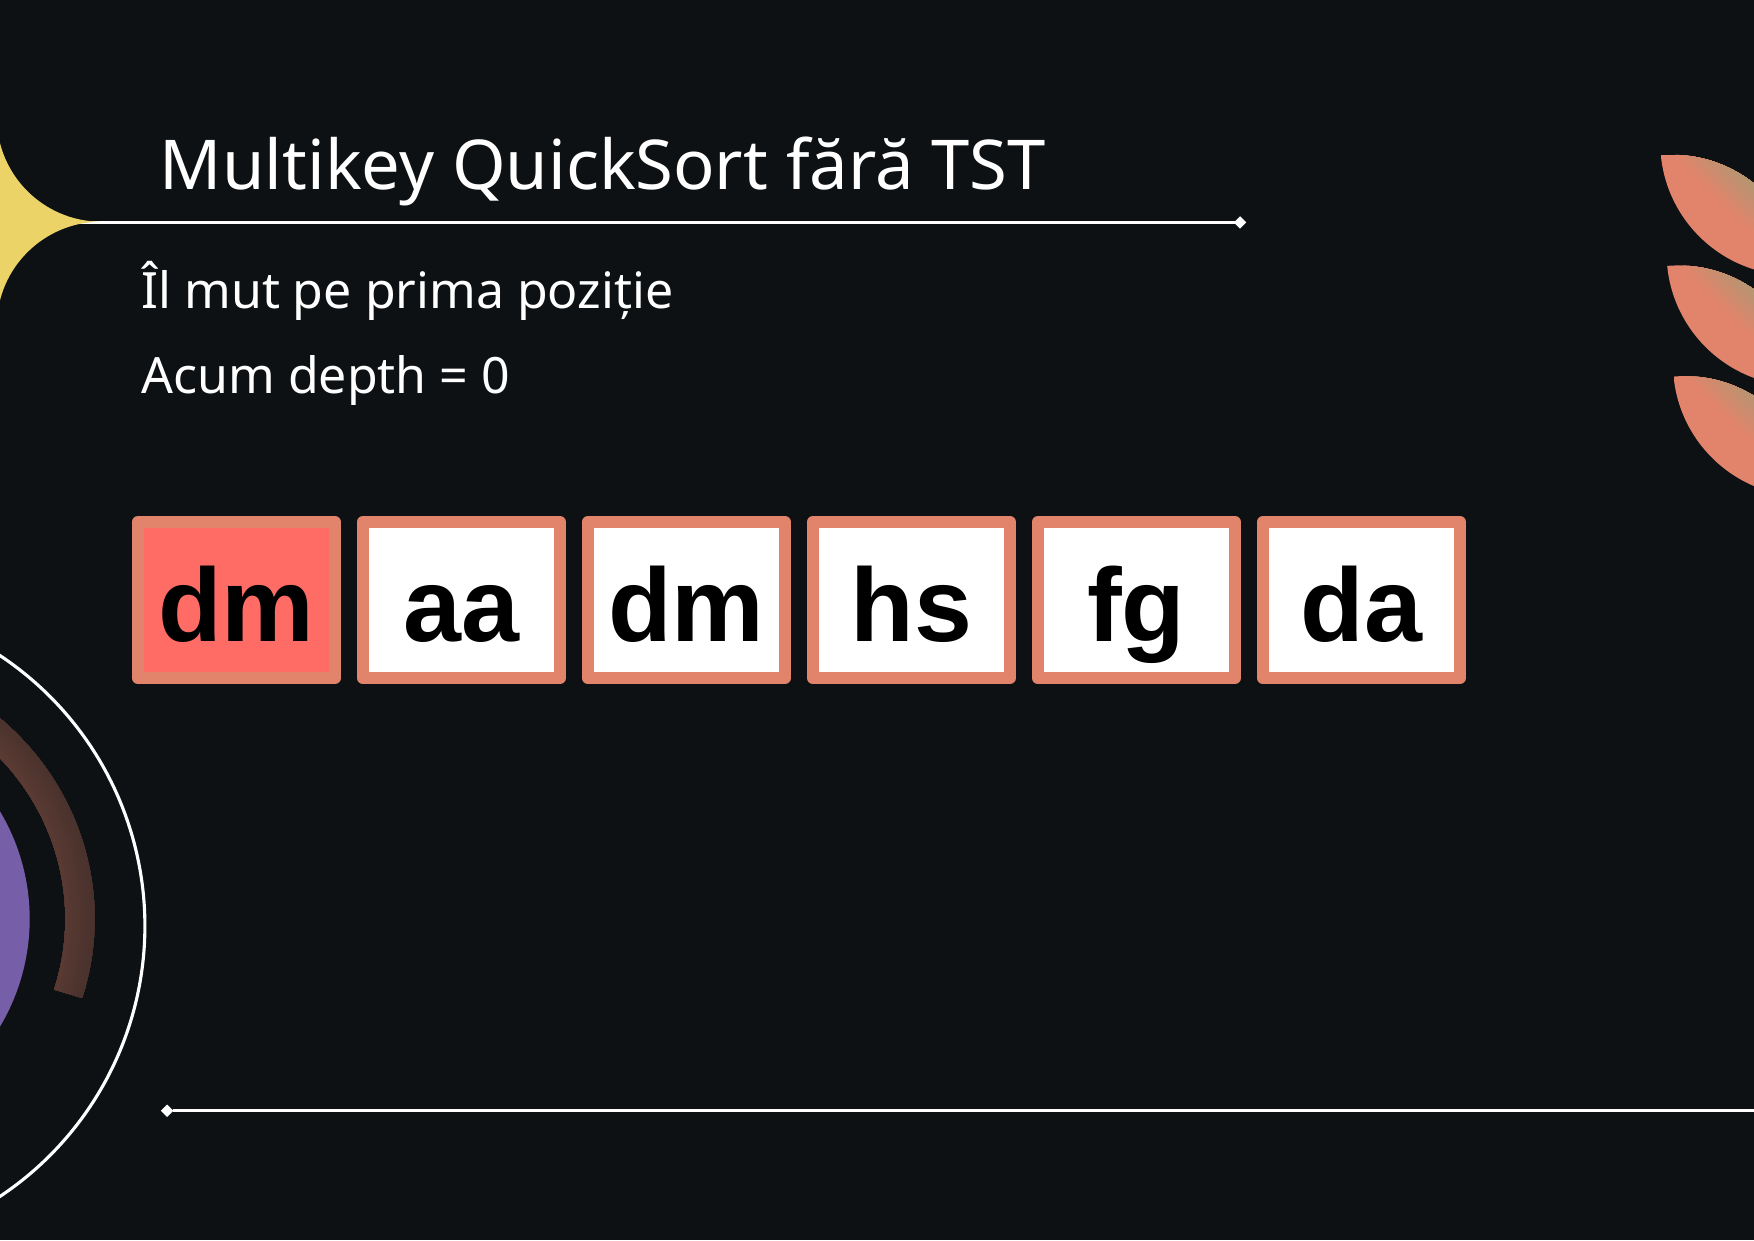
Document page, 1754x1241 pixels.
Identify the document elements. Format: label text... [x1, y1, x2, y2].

text_box hs [813, 522, 1010, 678]
title Multikey QuickSort fără TST [144, 105, 1229, 183]
text_box aa [363, 522, 560, 678]
text_box dm [588, 522, 785, 678]
text_box dm [138, 522, 335, 678]
text_box da [1263, 522, 1460, 678]
subtitle Îl mut pe prima poziție Acum depth = 0 [126, 243, 1606, 509]
text_box fg [1038, 522, 1235, 678]
